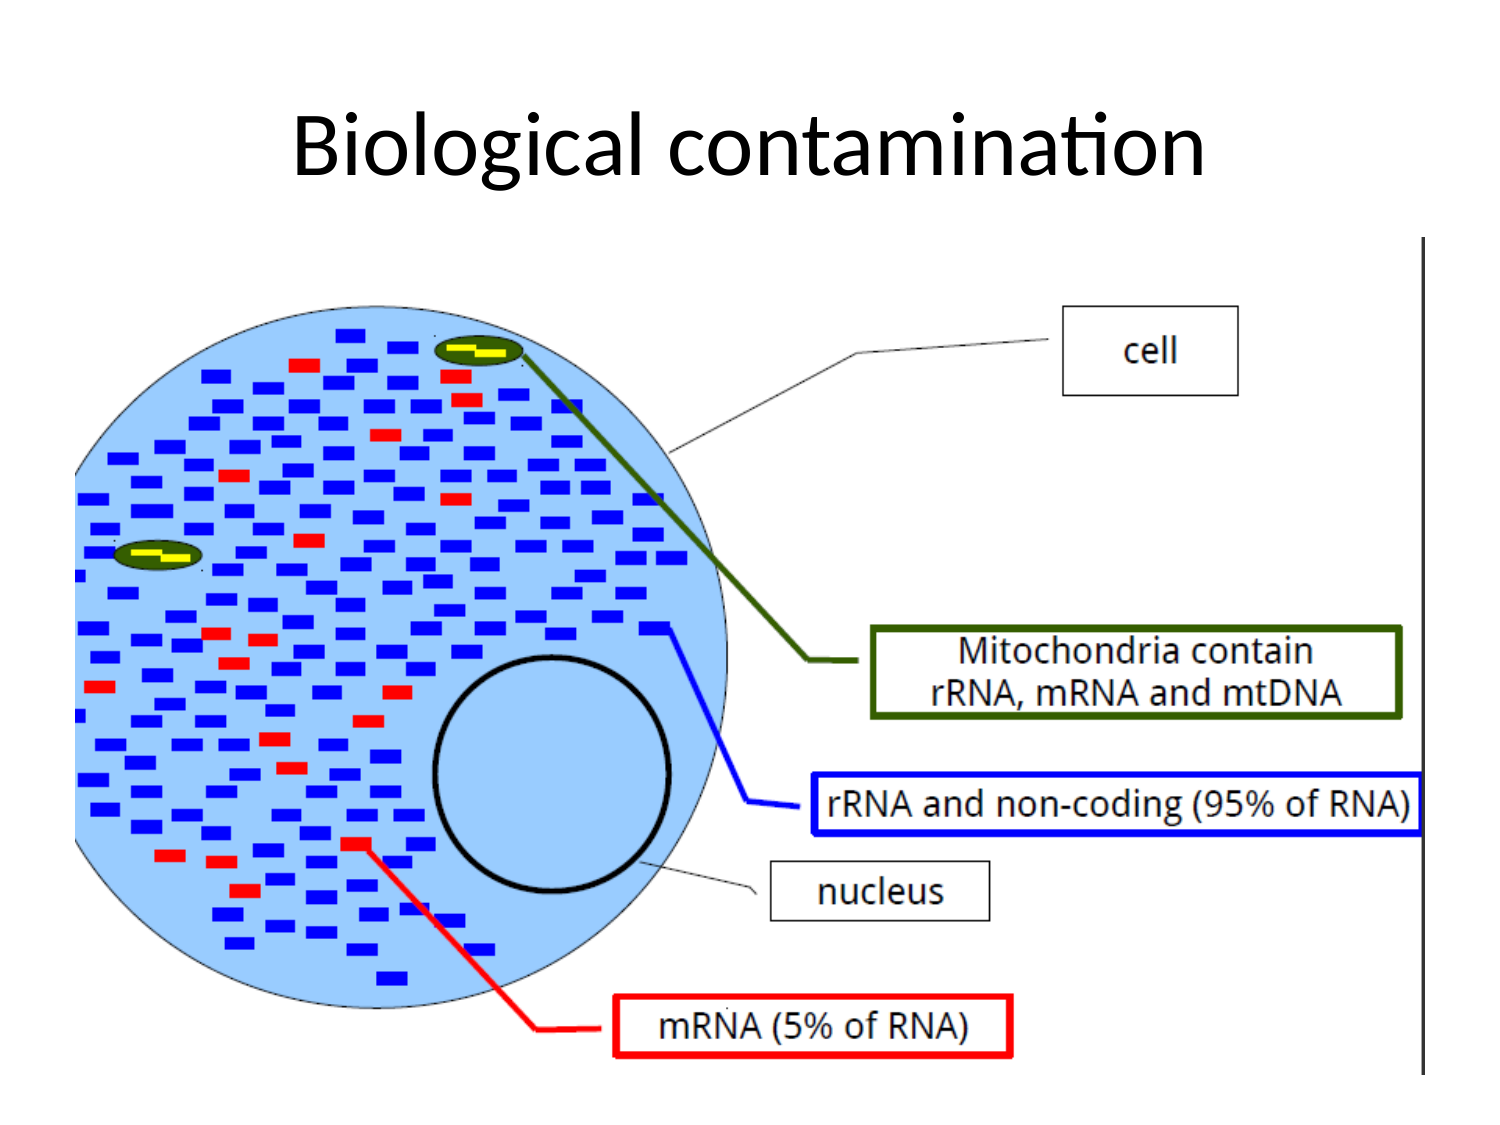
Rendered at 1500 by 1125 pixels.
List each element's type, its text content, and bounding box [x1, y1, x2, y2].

title Biological contamination [75, 45, 1425, 233]
picture [74, 237, 1426, 1076]
